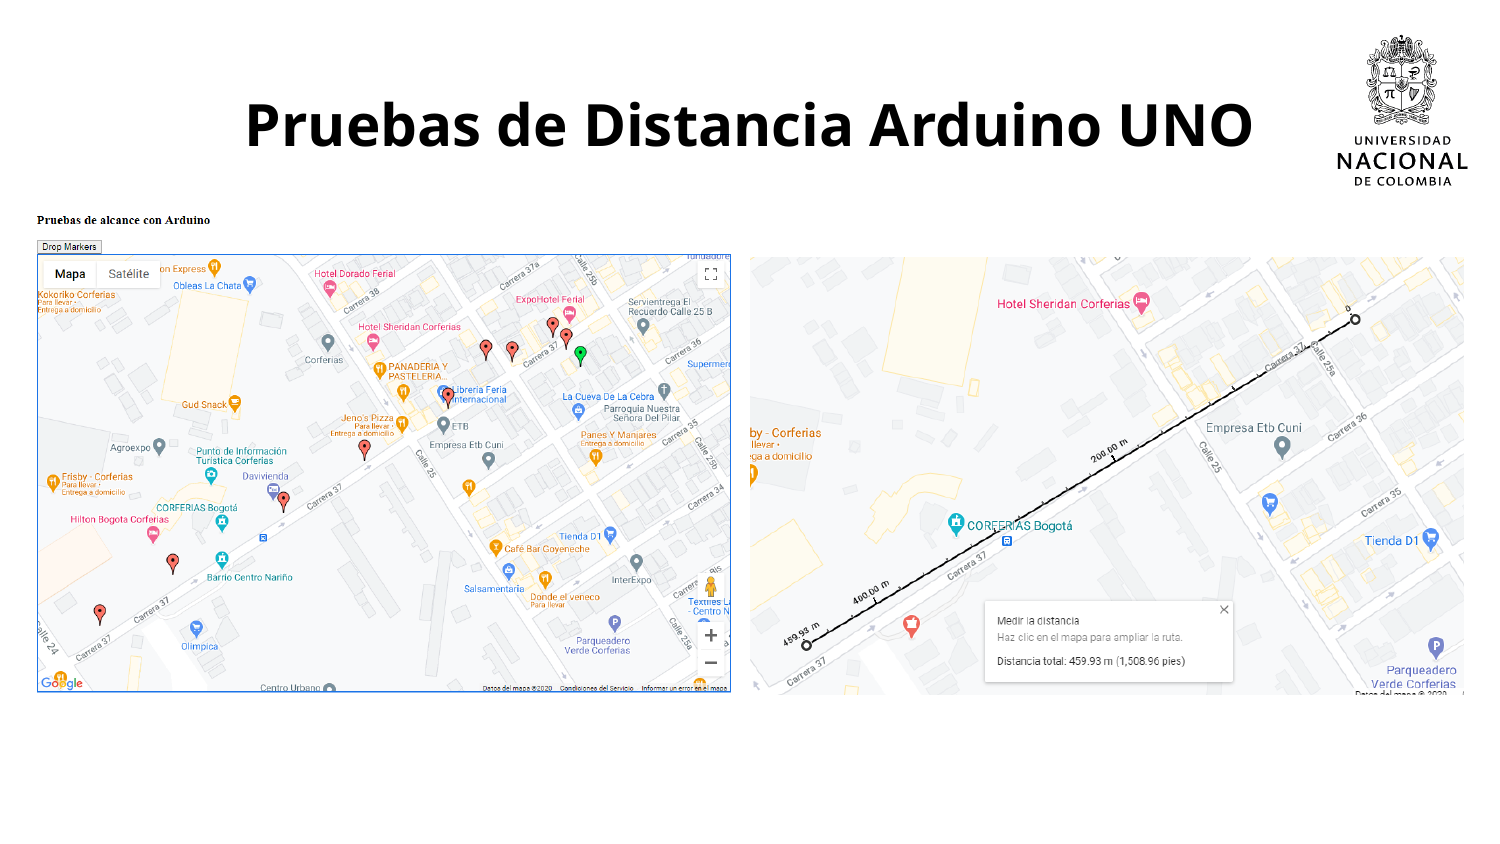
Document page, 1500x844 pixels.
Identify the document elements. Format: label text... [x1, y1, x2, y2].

title Pruebas de Distancia Arduino UNO [51, 72, 1310, 167]
picture [1315, 12, 1490, 208]
picture [749, 257, 1465, 695]
picture [31, 204, 736, 695]
